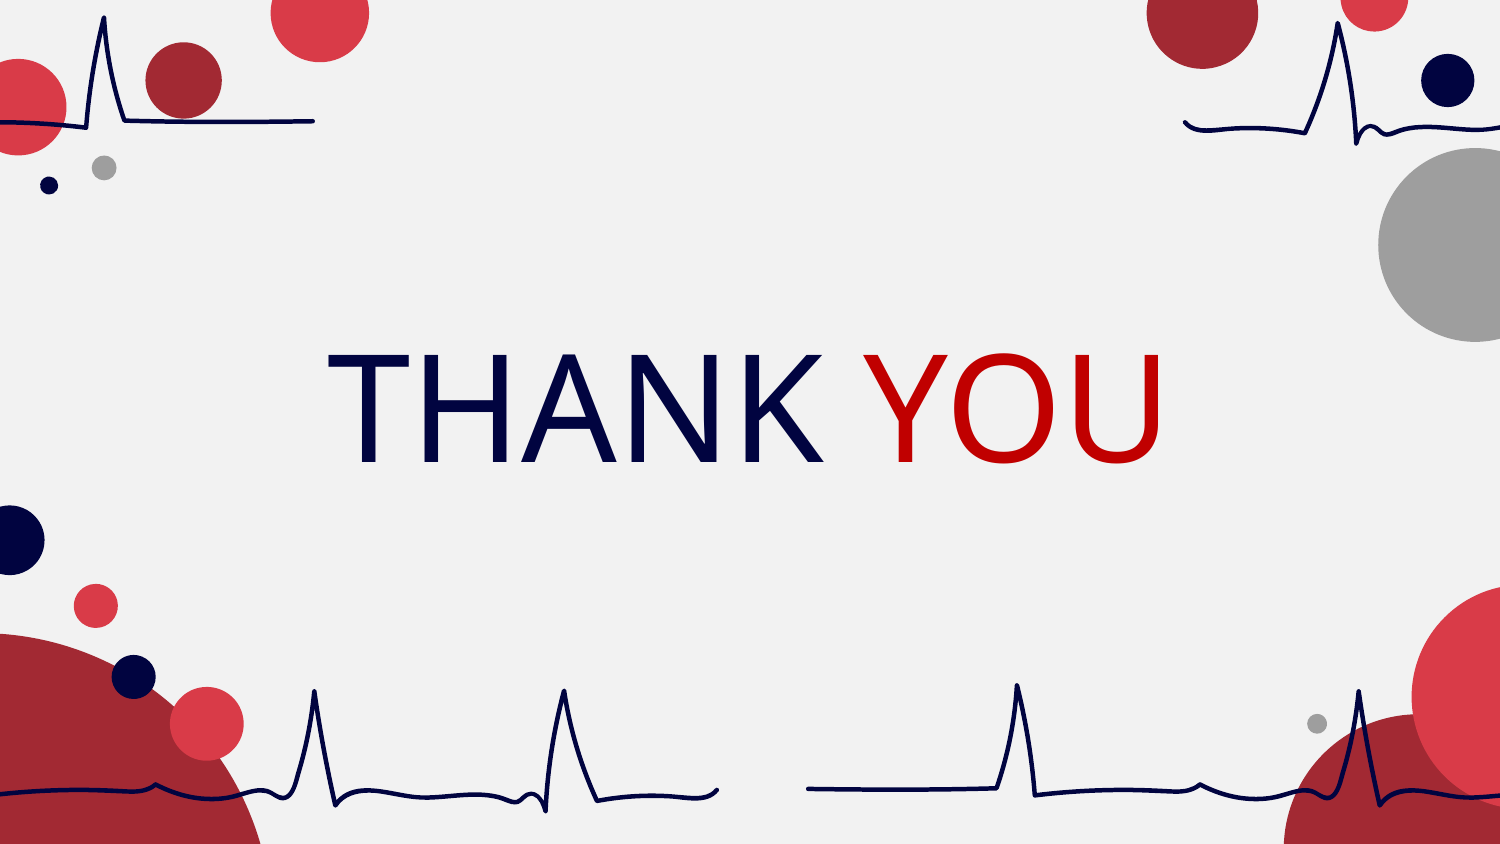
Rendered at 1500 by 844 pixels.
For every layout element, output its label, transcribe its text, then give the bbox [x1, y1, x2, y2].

title THANK YOU [269, 297, 1231, 392]
